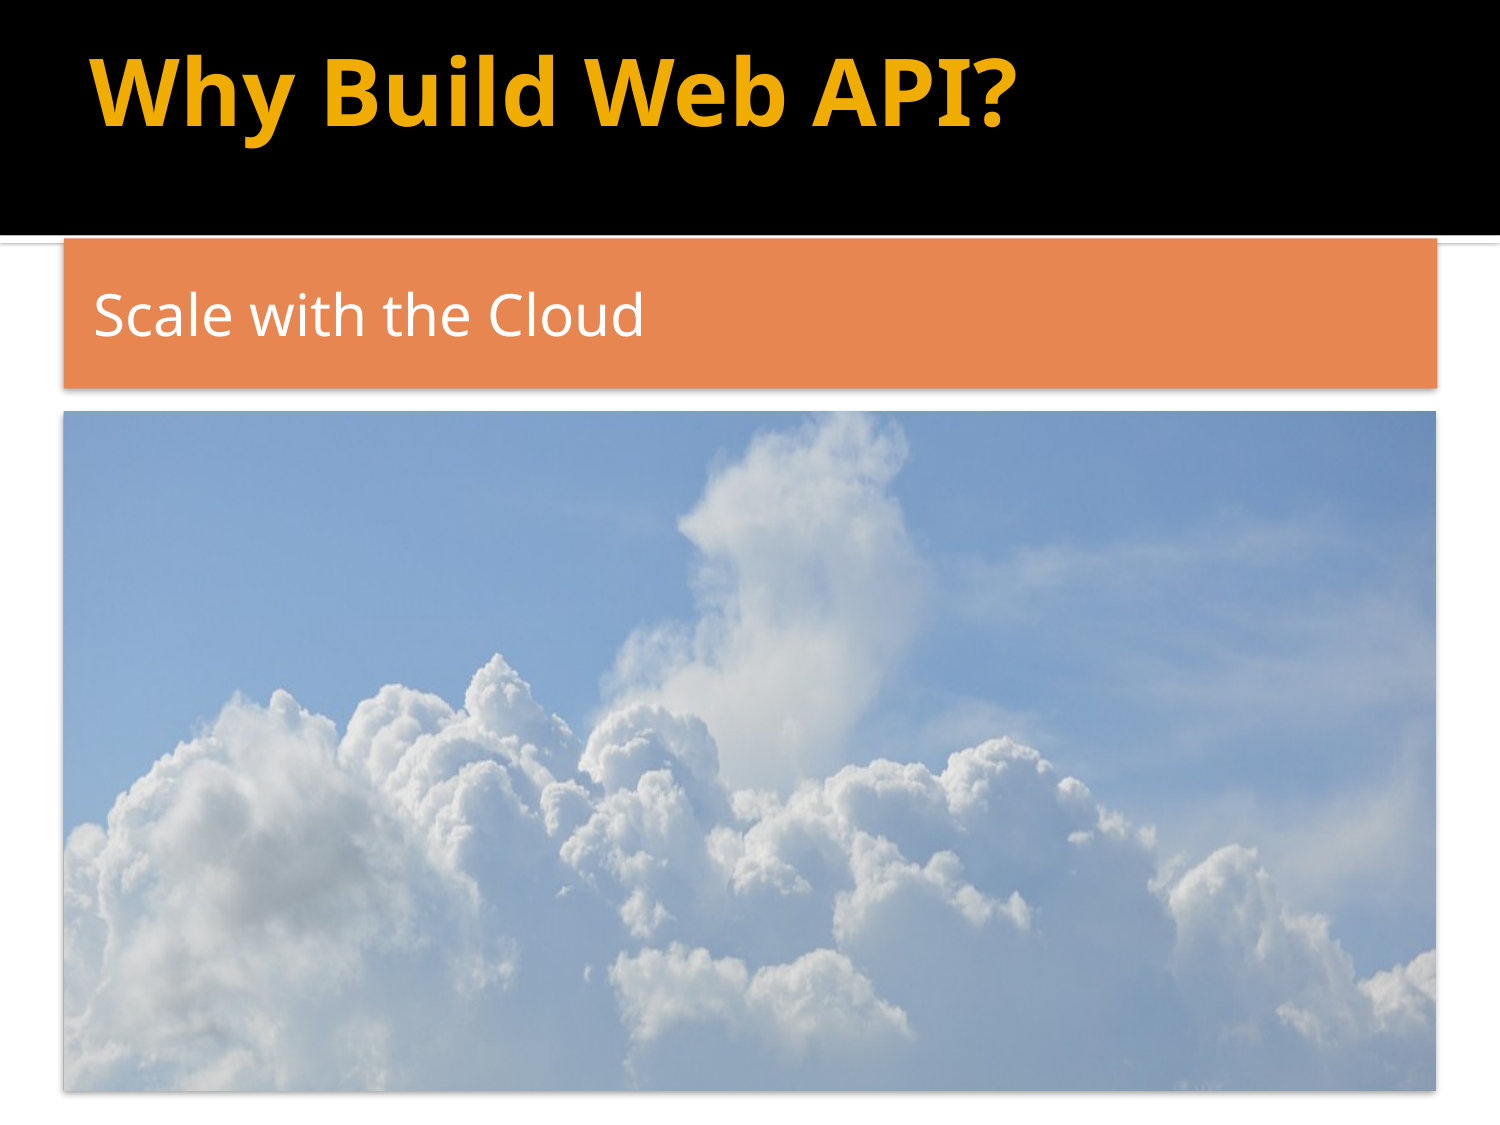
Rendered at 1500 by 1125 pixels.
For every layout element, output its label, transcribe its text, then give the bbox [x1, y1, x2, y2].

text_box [63, 238, 1438, 389]
picture [63, 411, 1436, 1091]
text_box Why Build Web API? [74, 25, 1425, 231]
